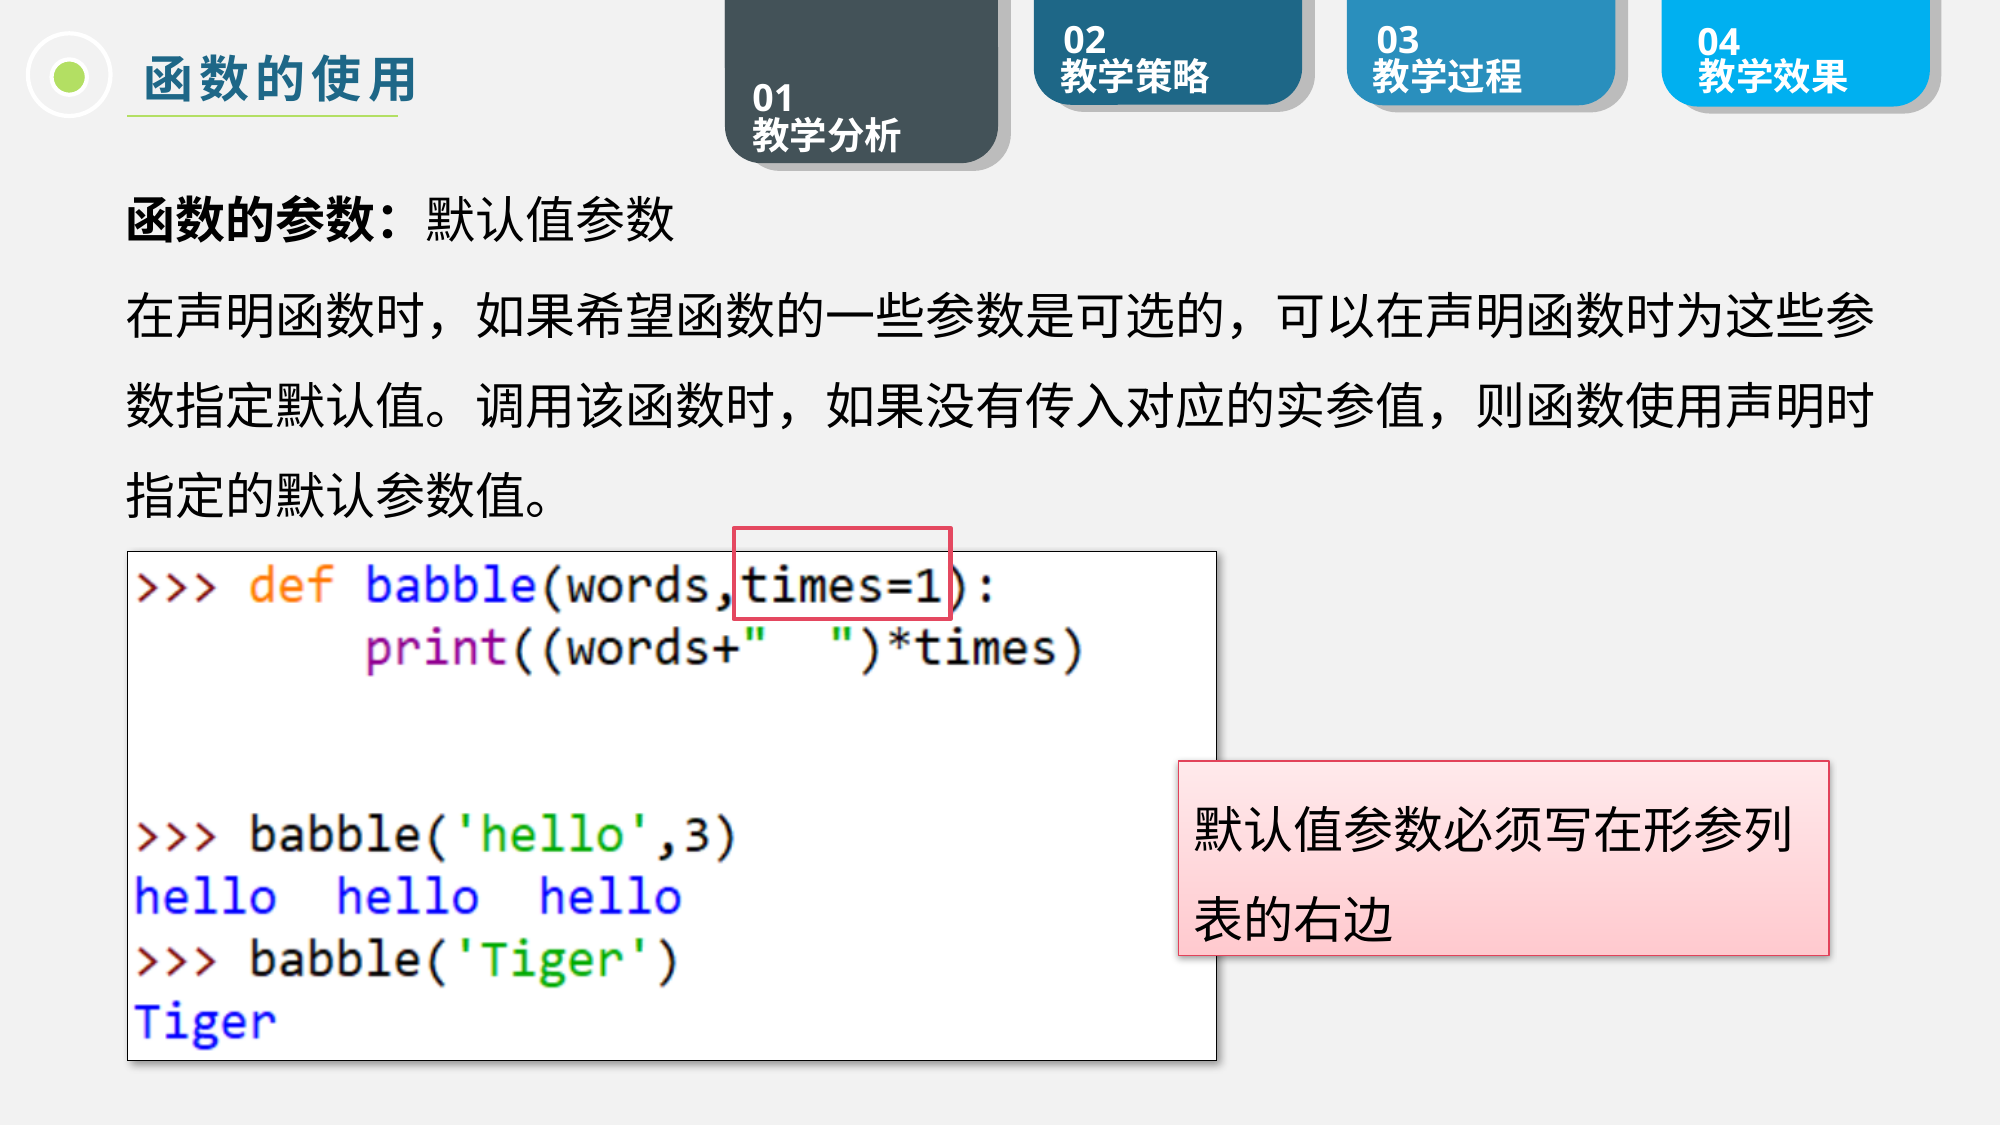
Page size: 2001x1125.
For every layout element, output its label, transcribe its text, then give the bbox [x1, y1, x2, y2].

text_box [27, 33, 111, 117]
text_box 默认值参数必须写在形参列表的右边 [1222, 760, 1830, 956]
text_box 在声明函数时，如果希望函数的一些参数是可选的，可以在声明函数时为这些参数指定默认值。调用该函数时，如果没有传入对应的实参值，则函数使用声明时指定的默认参数值。 [110, 246, 1898, 532]
text_box 函数的参数：默认值参数 [110, 151, 1942, 257]
text_box [732, 526, 953, 549]
text_box 函数的使用 [128, 40, 1155, 115]
picture [127, 550, 1217, 1062]
